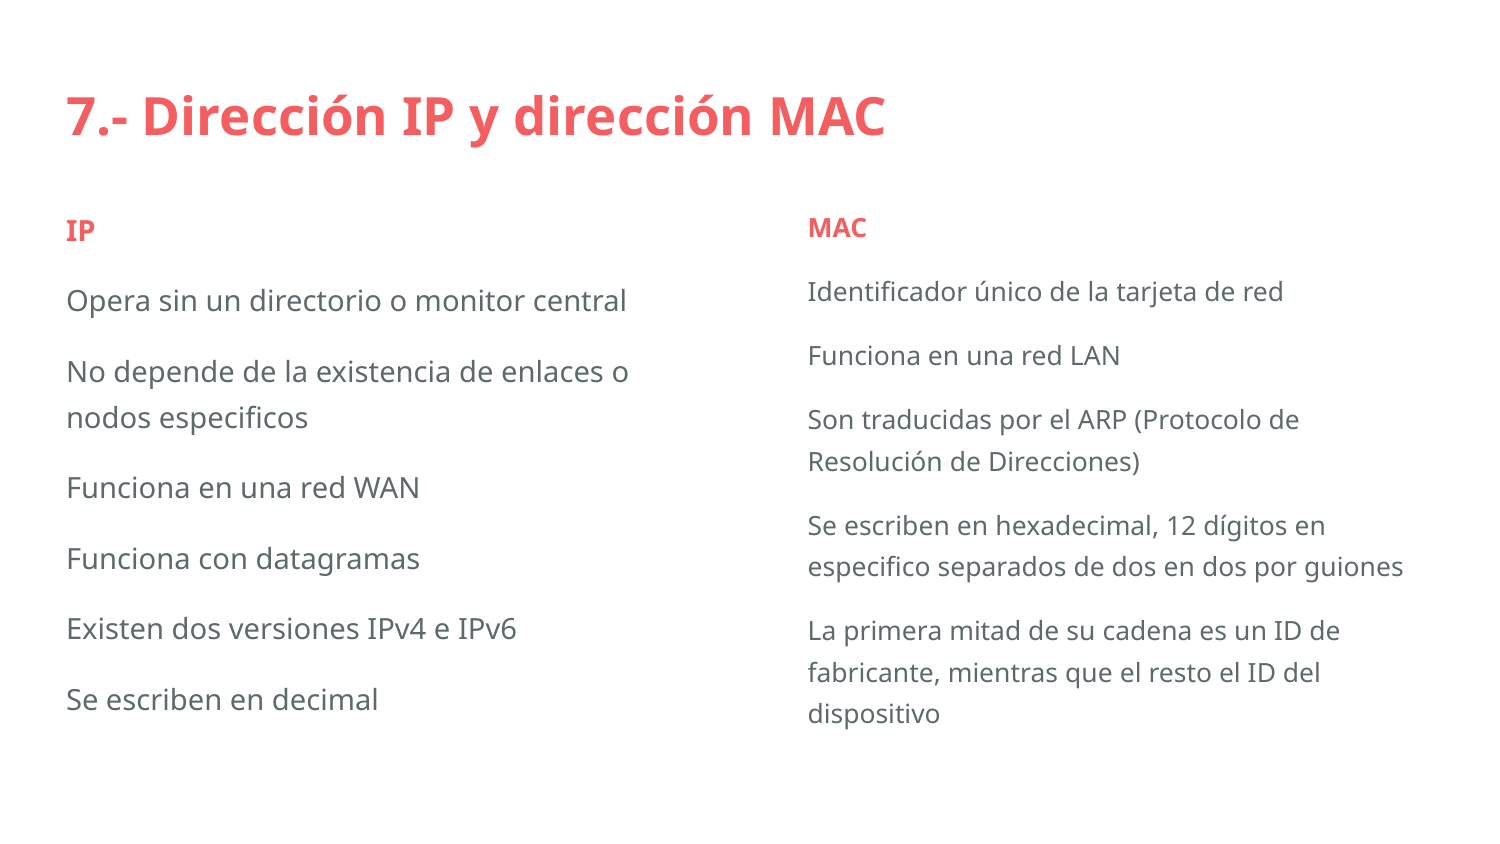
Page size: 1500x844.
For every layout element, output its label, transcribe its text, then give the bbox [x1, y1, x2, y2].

list IP Opera sin un directorio o monitor central No depende de la existencia de enlaces o nodos especificos Funciona en una red WAN Funciona con datagramas Existen dos versiones IPv4 e IPv6 Se escriben en decimal [51, 189, 708, 750]
list MAC Identificador único de la tarjeta de red Funciona en una red LAN Son traducidas por el ARP (Protocolo de Resolución de Direcciones) Se escriben en hexadecimal, 12 dígitos en especifico separados de dos en dos por guiones La primera mitad de su cadena es un ID de fabricante, mientras que el resto el ID del dispositivo [792, 189, 1449, 750]
title 7.- Dirección IP y dirección MAC [51, 64, 1449, 167]
